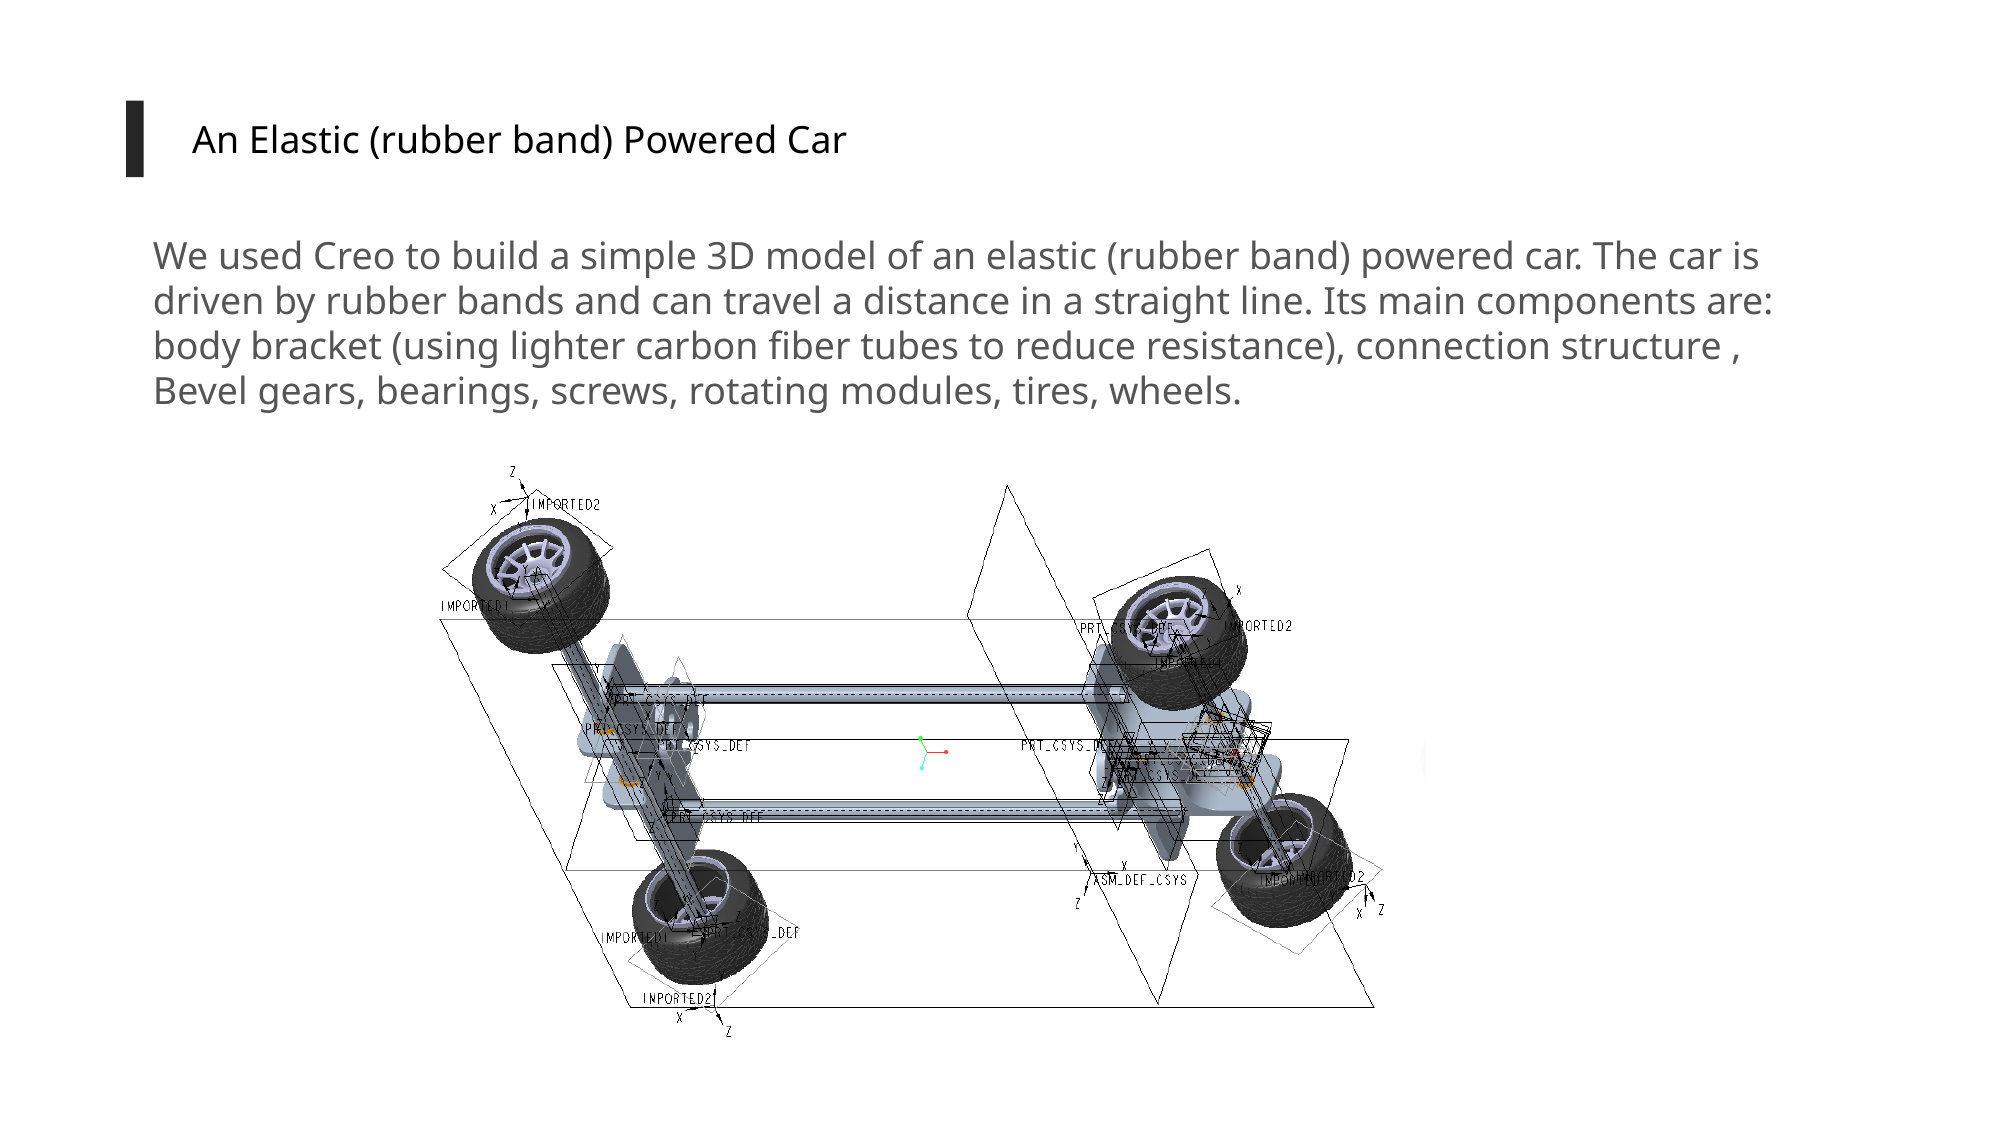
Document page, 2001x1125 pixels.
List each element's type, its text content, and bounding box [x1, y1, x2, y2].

picture [397, 442, 1426, 1058]
text_box [125, 99, 145, 178]
text_box An Elastic (rubber band) Powered Car [177, 108, 863, 169]
text_box We used Creo to build a simple 3D model of an elastic (rubber band) powered car. The car is driven by rubber bands and can travel a distance in a straight line. Its main components are: body bracket (using lighter carbon fiber tubes to reduce resistance), connection structure , Bevel gears, bearings, screws, rotating modules, tires, wheels. [138, 224, 1862, 419]
